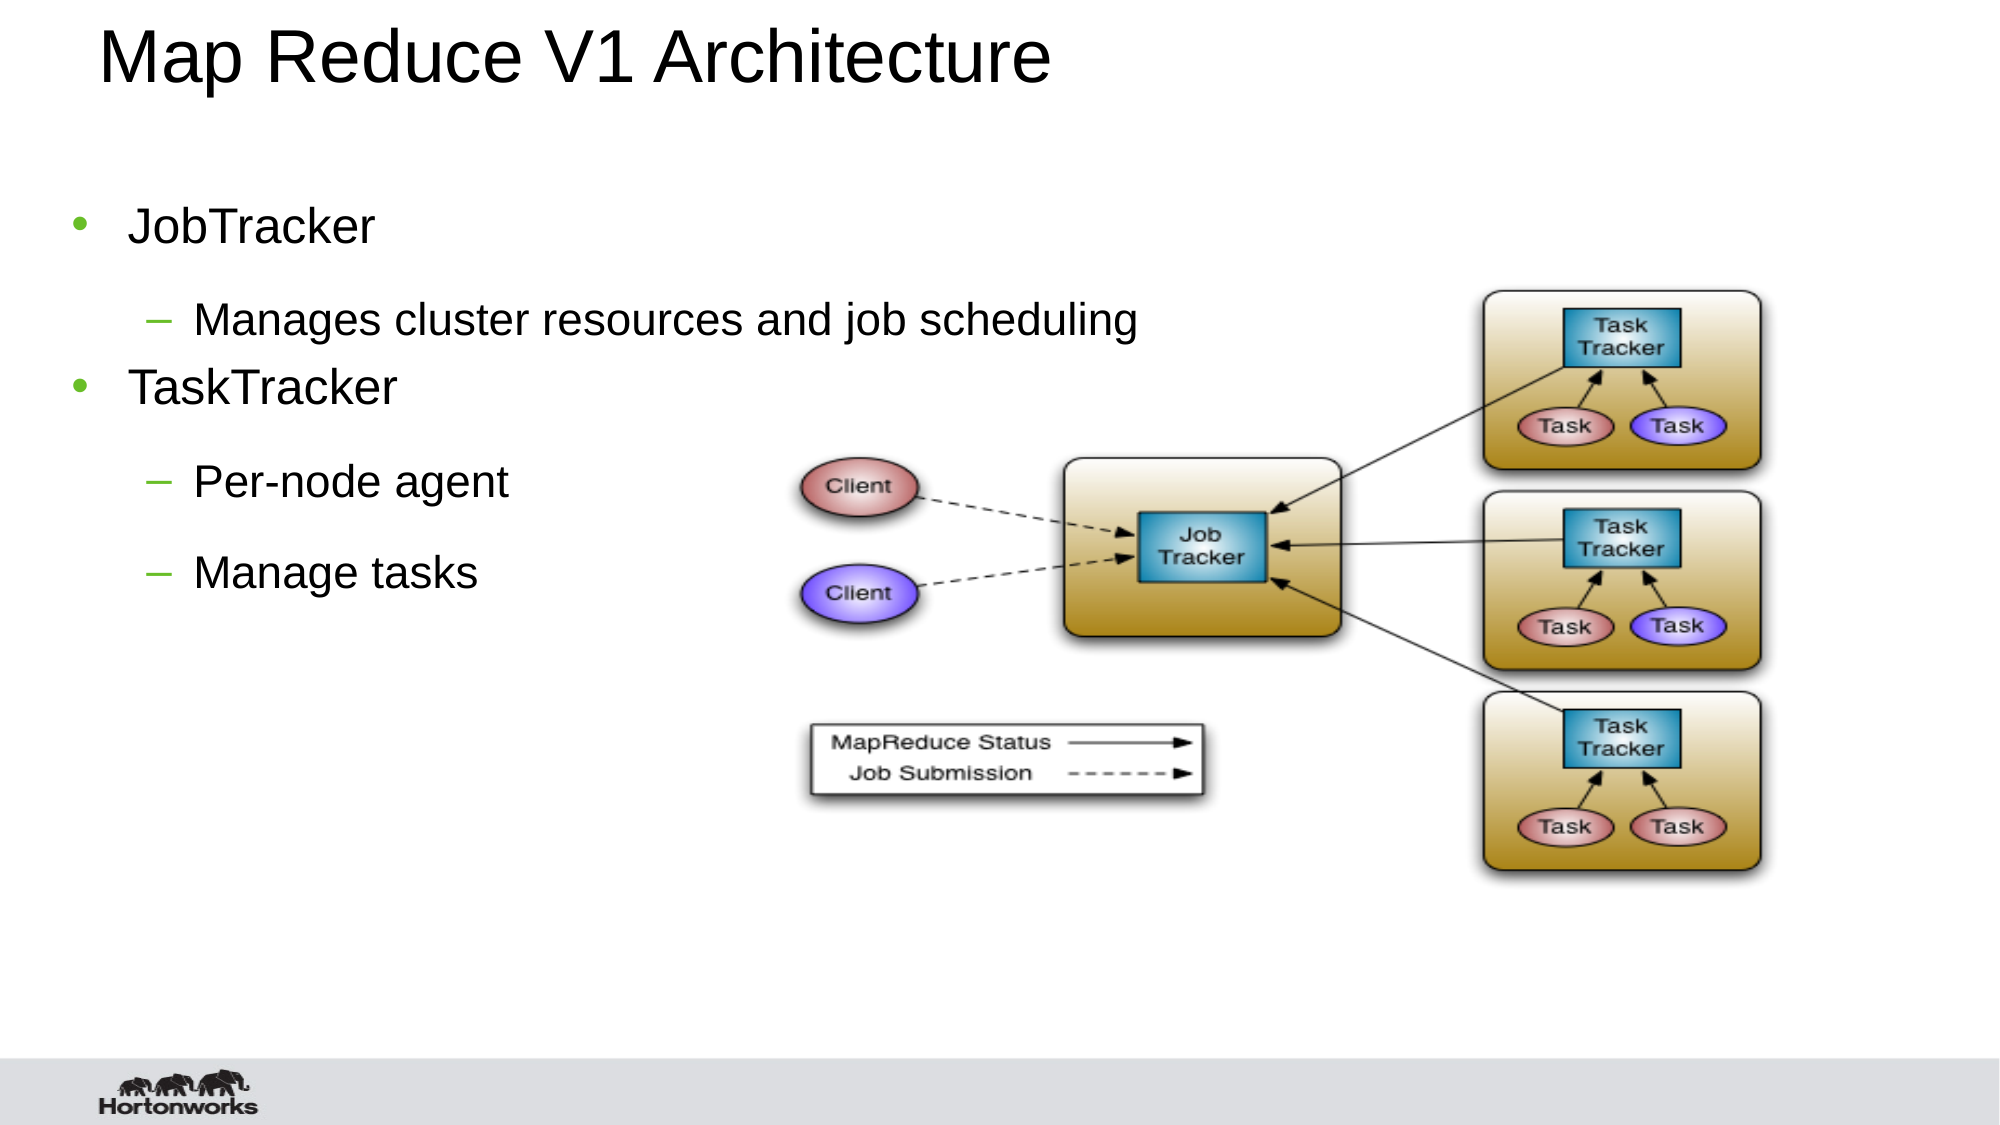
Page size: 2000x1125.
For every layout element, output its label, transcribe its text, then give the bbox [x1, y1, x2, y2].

list JobTracker Manages cluster resources and job scheduling TaskTracker Per-node agent Manage tasks [56, 185, 1602, 974]
title Map Reduce V1 Architecture [83, 0, 1843, 176]
picture [0, 0, 2000, 1125]
